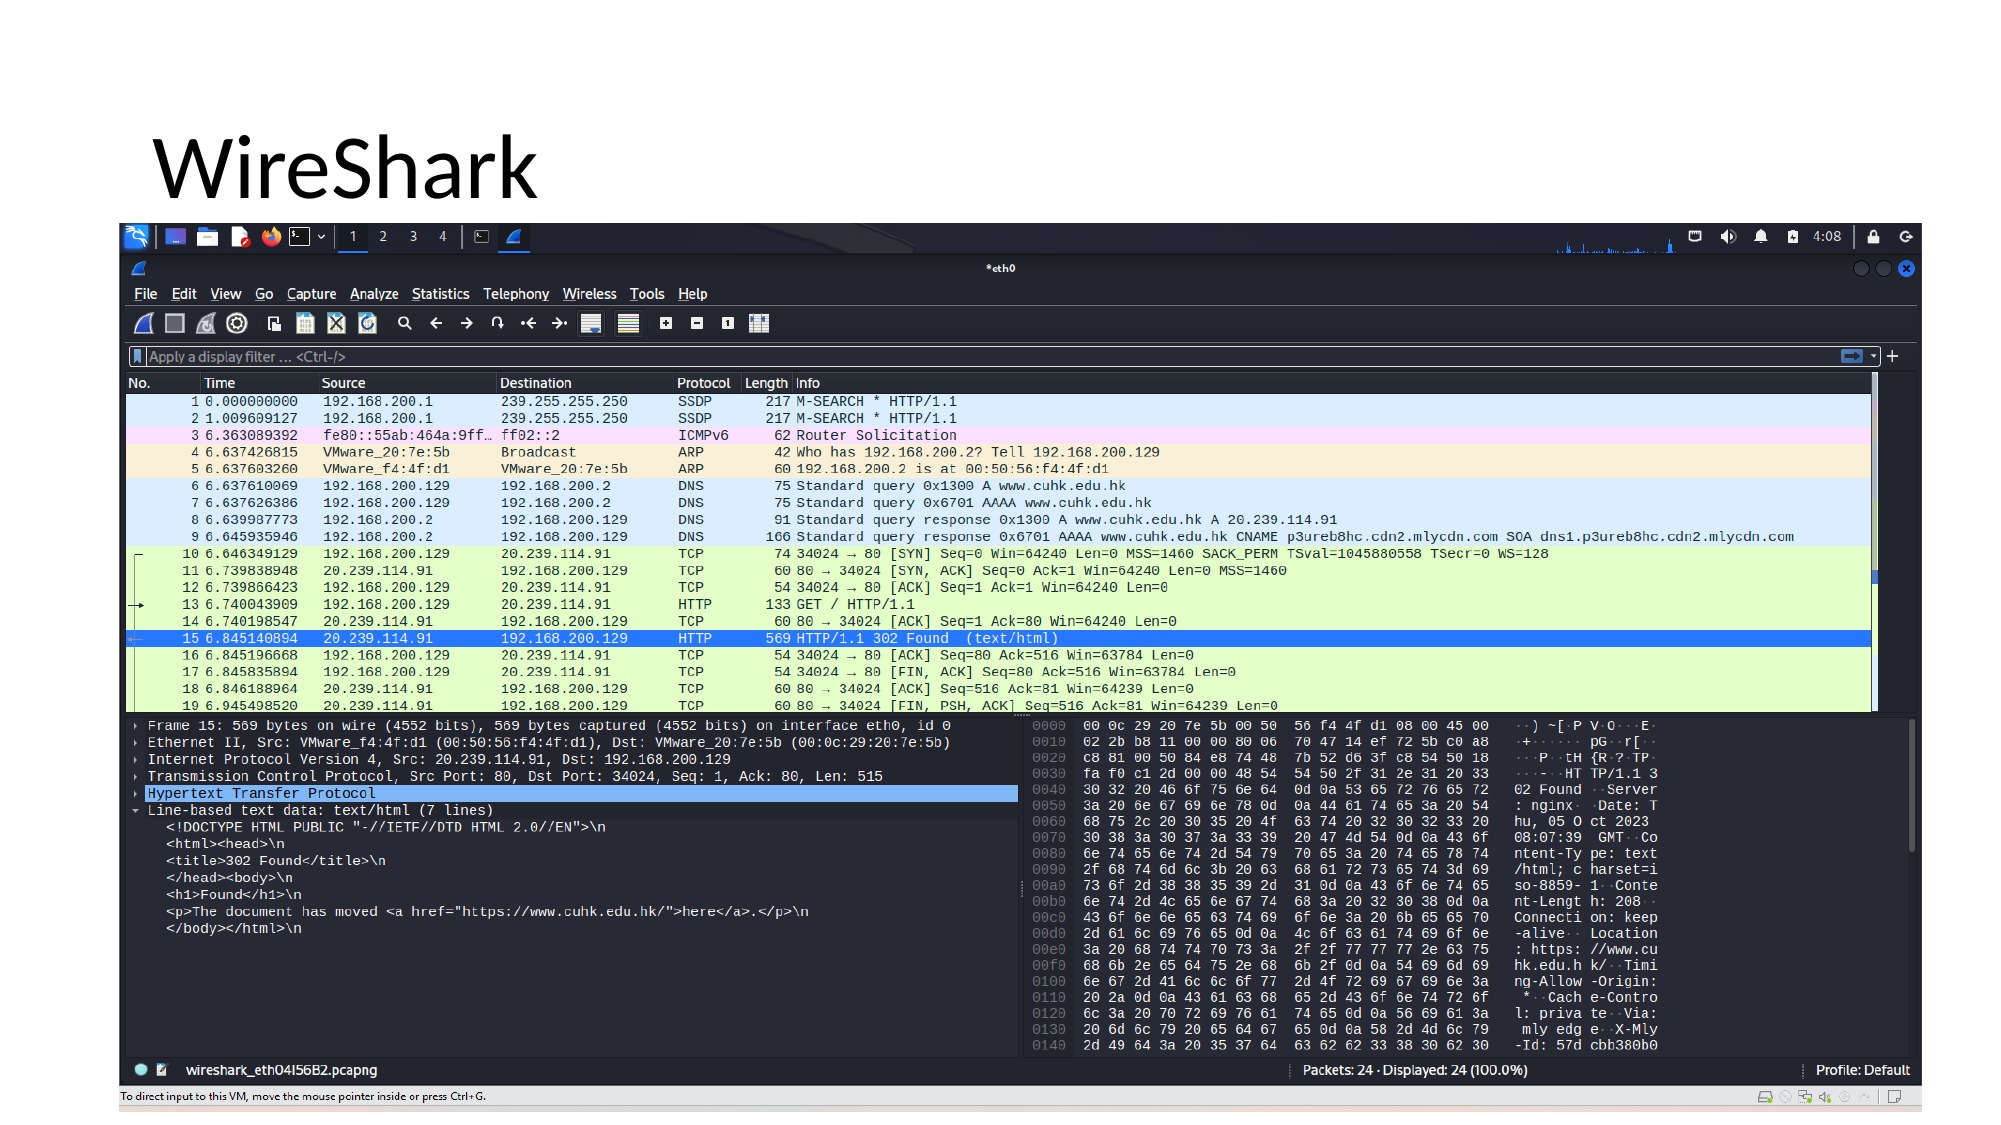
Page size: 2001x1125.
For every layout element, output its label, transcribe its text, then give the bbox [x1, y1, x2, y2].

picture [119, 223, 1922, 1112]
title WireShark [137, 59, 1863, 222]
